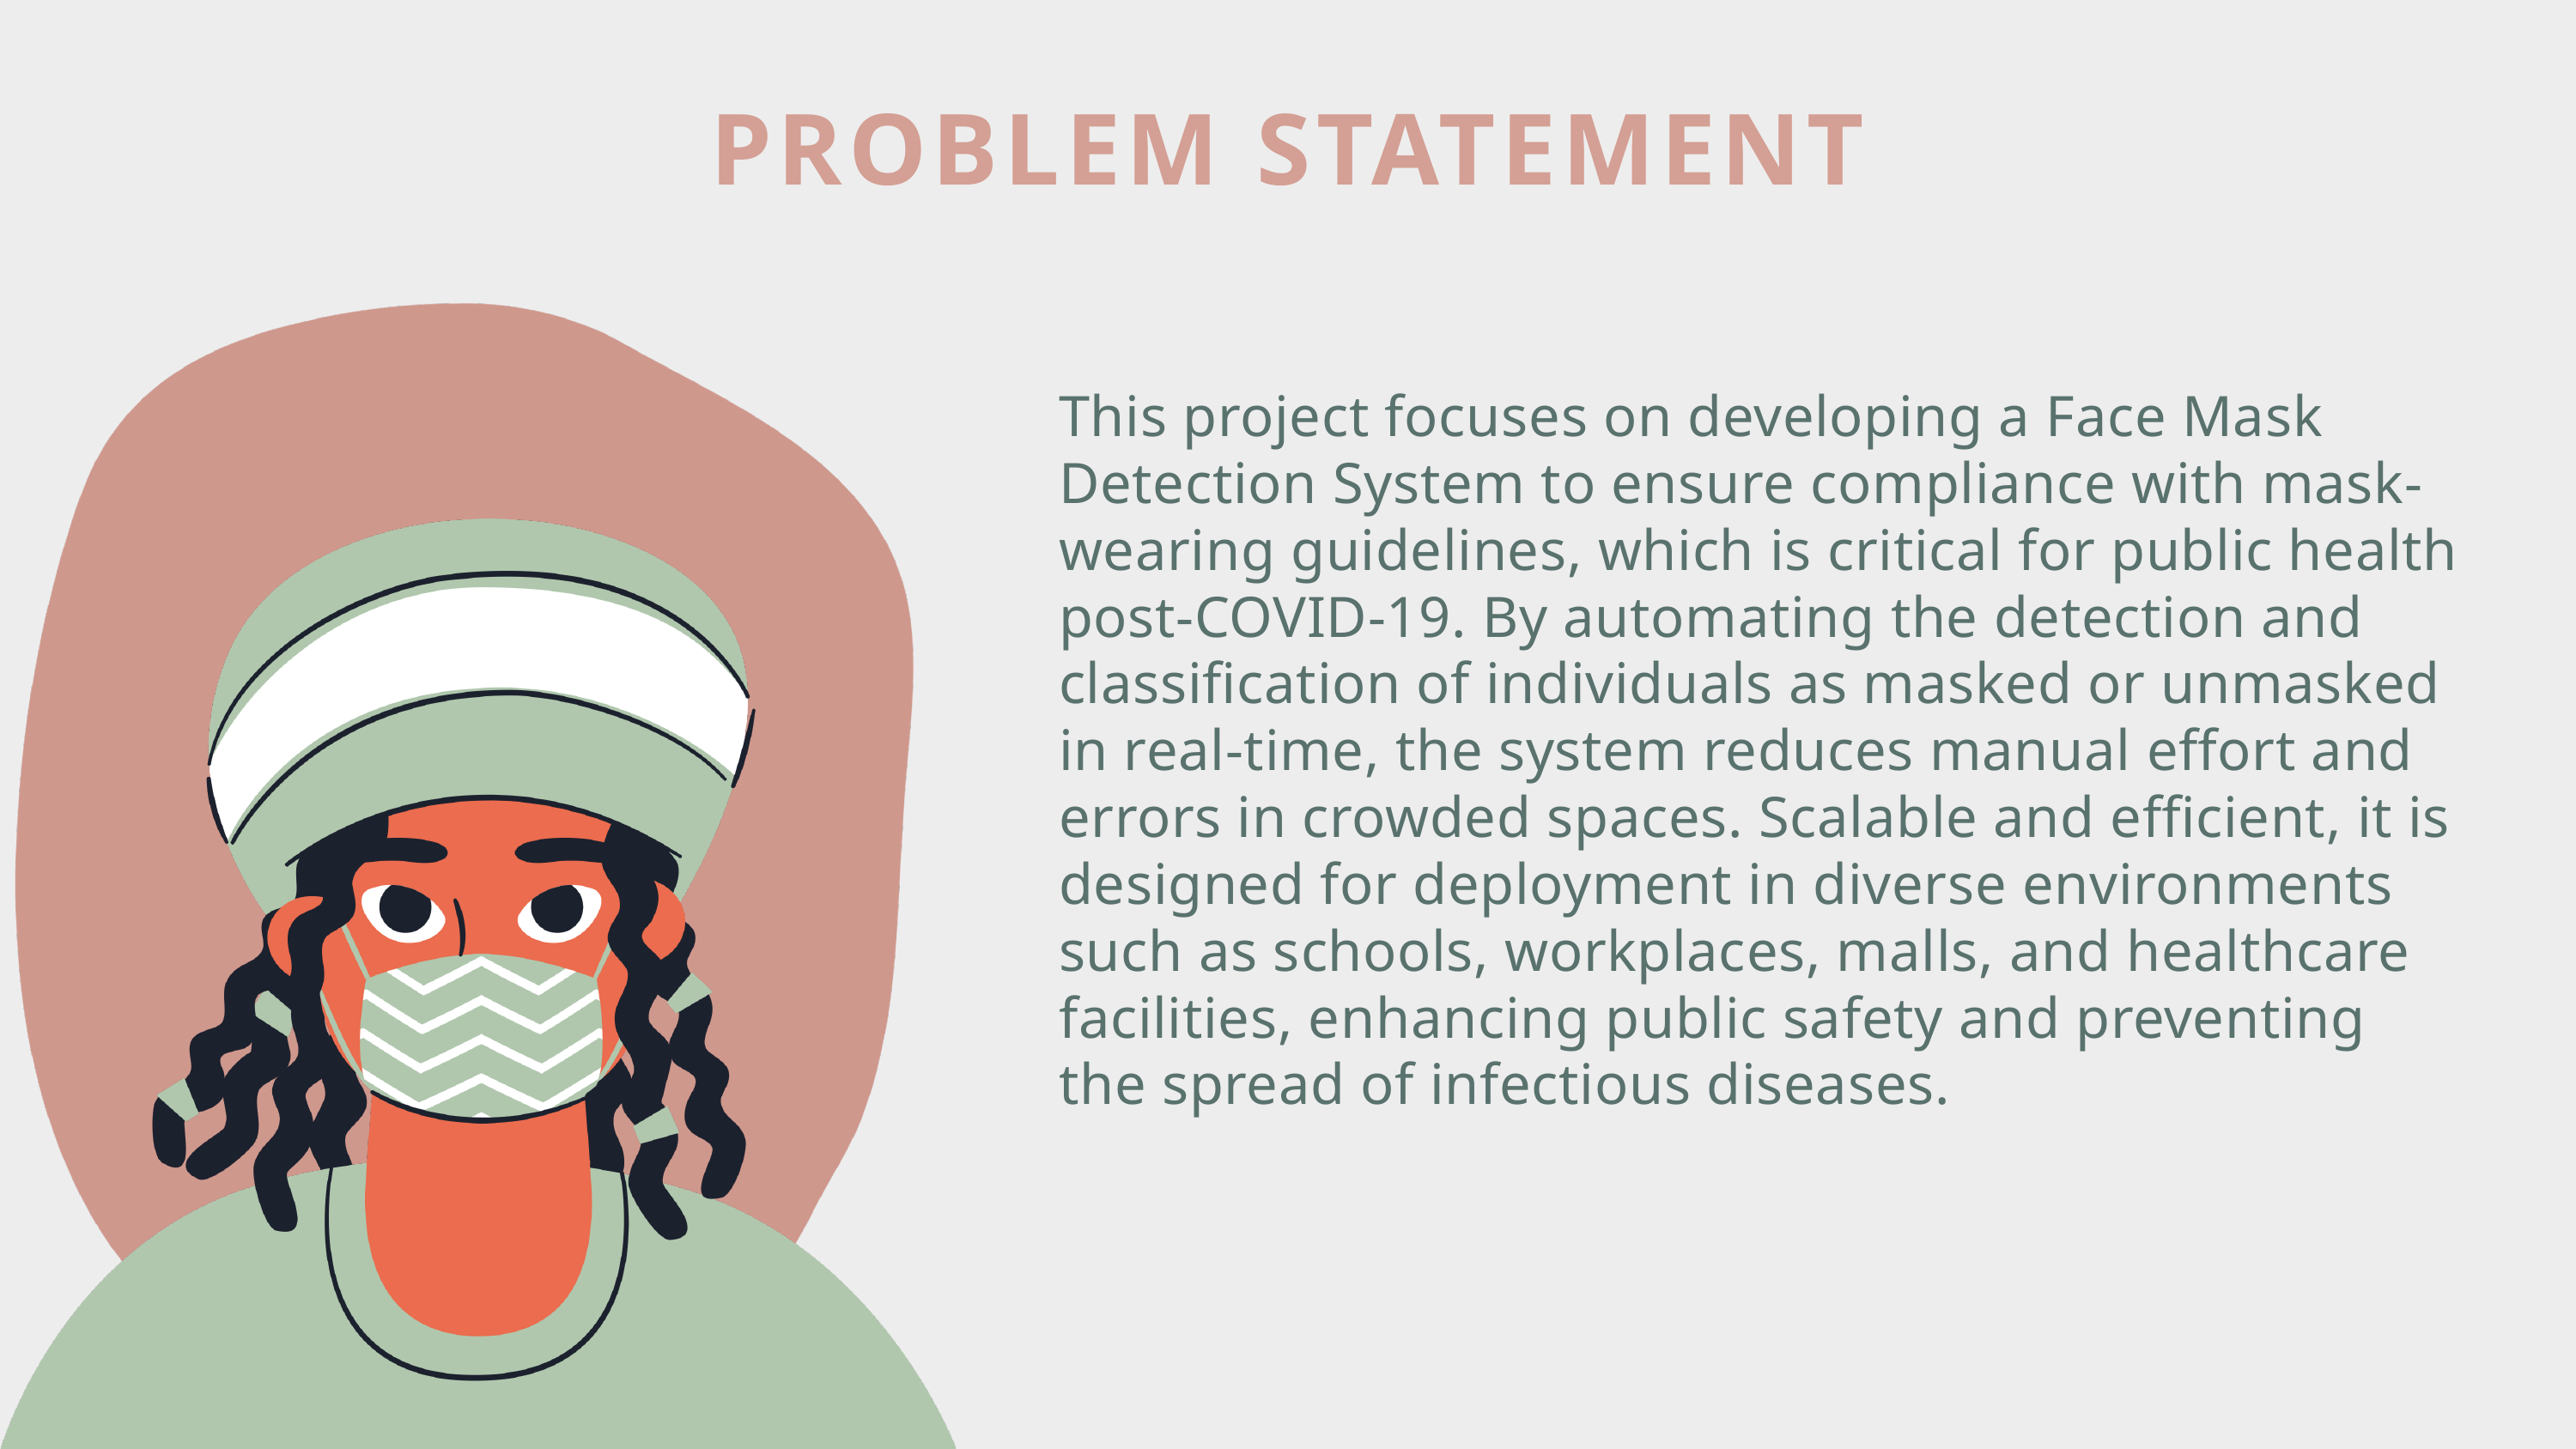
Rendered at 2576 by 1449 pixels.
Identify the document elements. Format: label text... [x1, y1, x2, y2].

text_box [0, 287, 933, 476]
text_box This project focuses on developing a Face Mask Detection System to ensure compliance with mask-wearing guidelines, which is critical for public health post-COVID-19. By automating the detection and classification of individuals as masked or unmasked in real-time, the system reduces manual effort and errors in crowded spaces. Scalable and efficient, it is designed for deployment in diverse environments such as schools, workplaces, malls, and healthcare facilities, enhancing public safety and preventing the spread of infectious diseases. [1059, 380, 2464, 1116]
text_box PROBLEM STATEMENT [406, 86, 2170, 205]
text_box [0, 476, 957, 1449]
